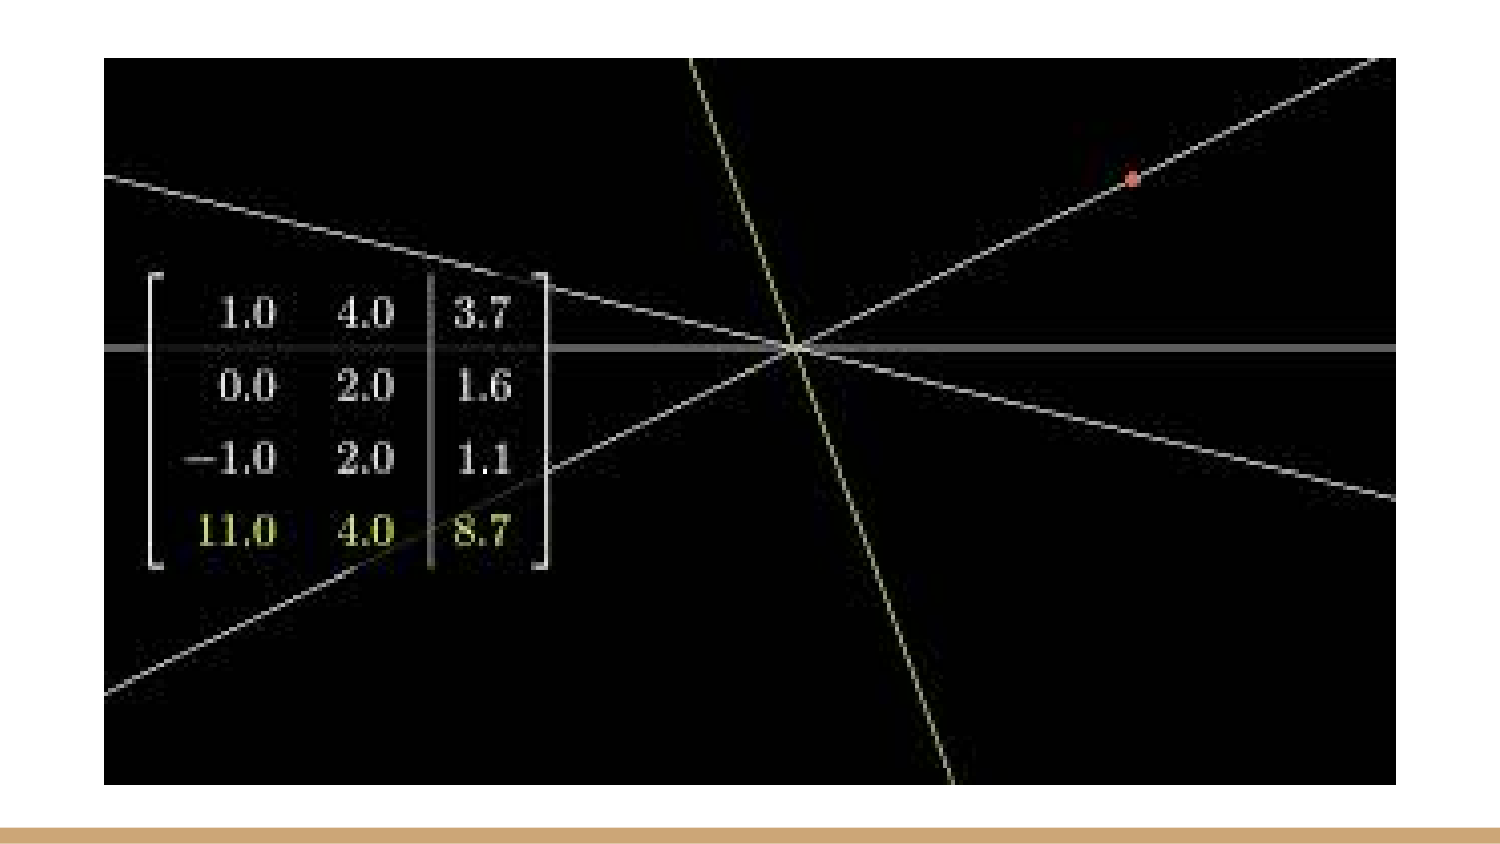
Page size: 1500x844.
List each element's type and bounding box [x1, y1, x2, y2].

picture [104, 58, 1396, 786]
